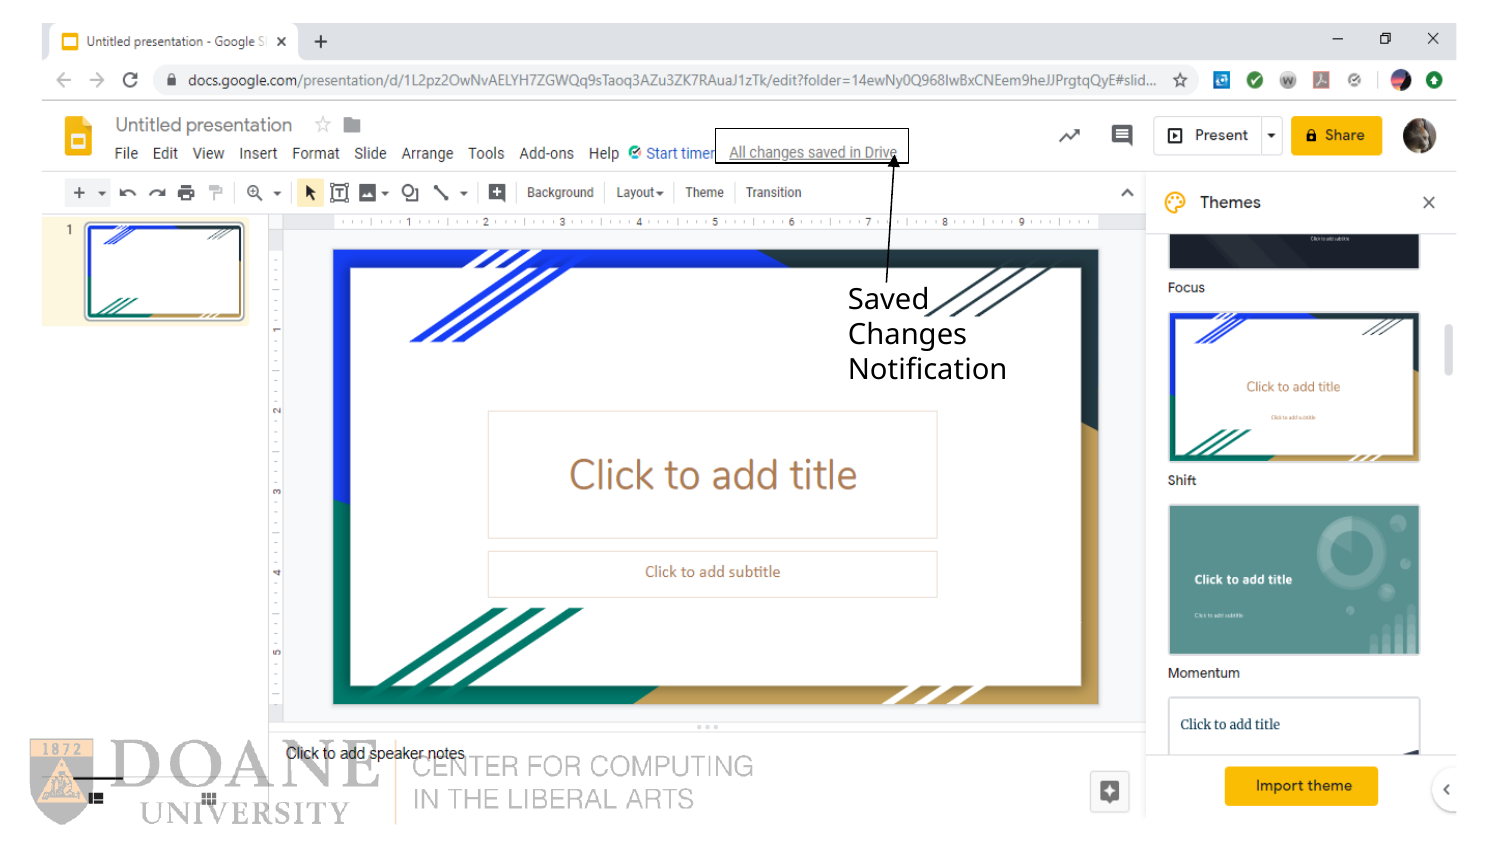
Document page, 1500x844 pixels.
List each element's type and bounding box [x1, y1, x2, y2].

text_box [886, 154, 895, 283]
picture [0, 23, 1457, 844]
